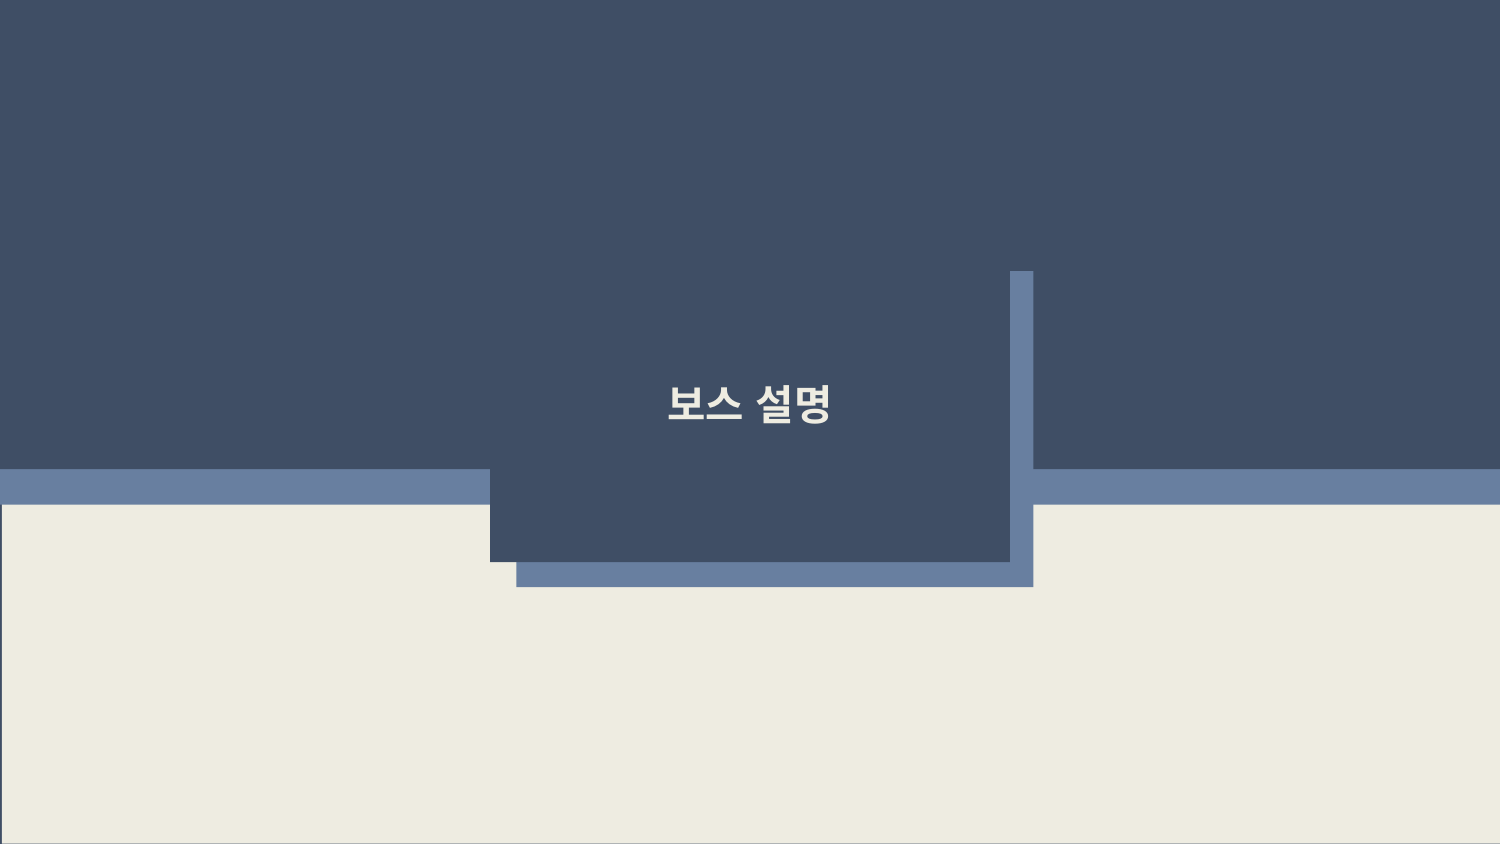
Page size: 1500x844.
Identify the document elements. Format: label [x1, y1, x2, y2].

text_box [306, 185, 1199, 659]
text_box [0, 471, 301, 507]
text_box [0, 507, 1500, 844]
text_box [0, 0, 1500, 471]
text_box [1204, 471, 1500, 507]
text_box [359, 256, 1152, 588]
